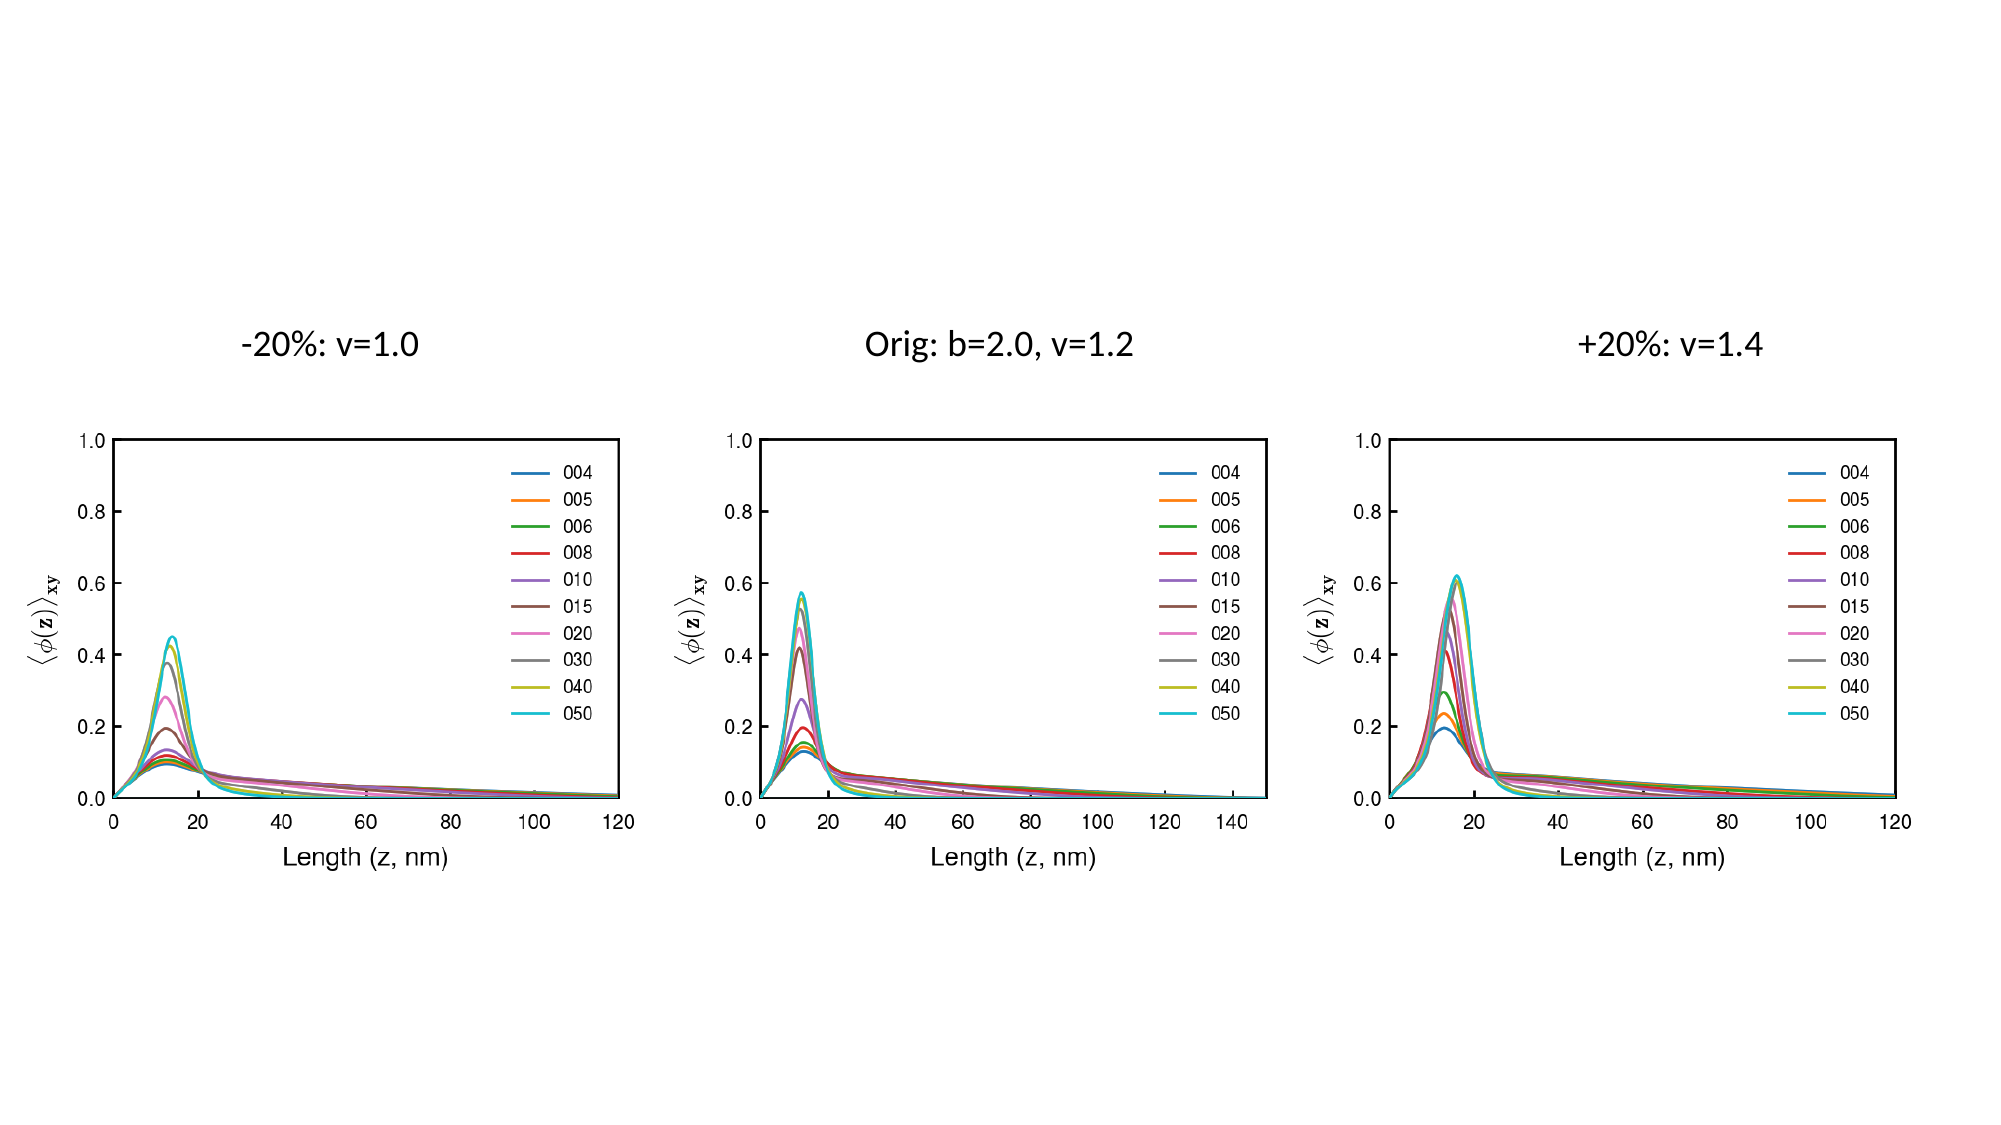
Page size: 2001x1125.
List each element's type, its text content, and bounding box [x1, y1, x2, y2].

text_box +20%: v=1.4 [1563, 311, 1779, 371]
picture [1293, 423, 1921, 879]
picture [664, 423, 1274, 879]
picture [16, 423, 644, 879]
text_box Orig: b=2.0, v=1.2 [850, 311, 1150, 371]
text_box -20%: v=1.0 [226, 311, 435, 371]
